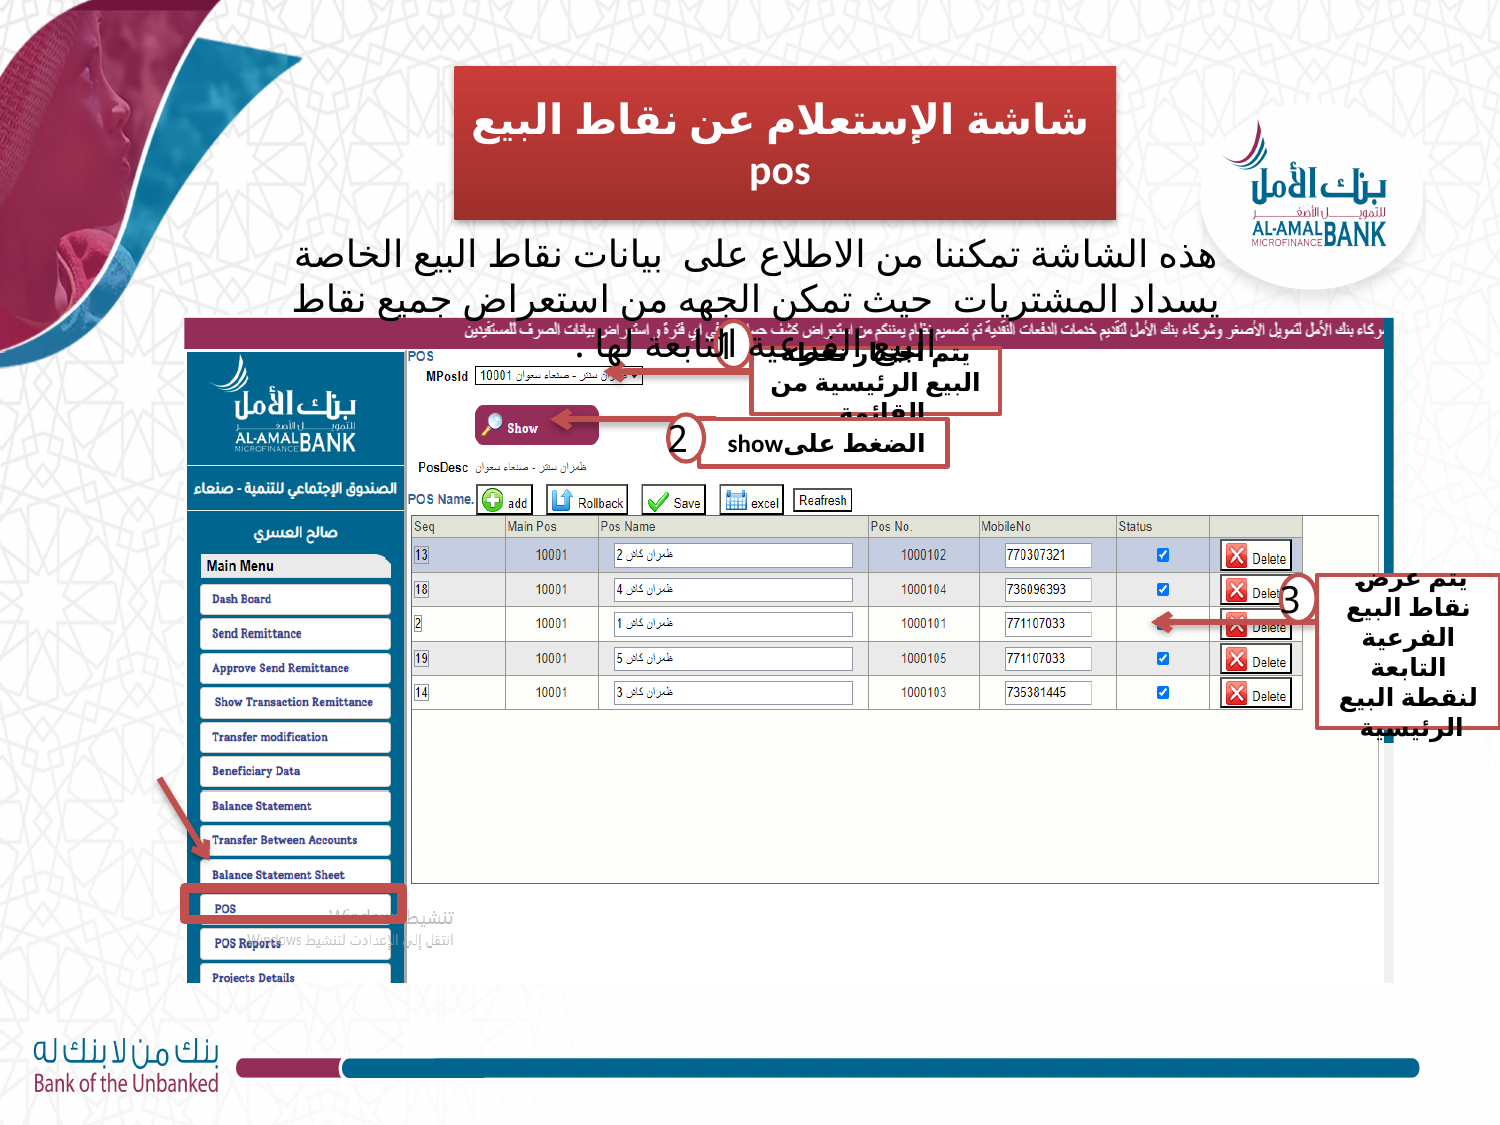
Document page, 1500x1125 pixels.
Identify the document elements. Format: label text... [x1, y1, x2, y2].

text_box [159, 777, 210, 861]
text_box شاشة الإستعلام عن نقاط البيع pos [454, 66, 1117, 220]
text_box هذه الشاشة تمكننا من الاطلاع على بيانات نقاط البيع الخاصة يسداد المشتريات حيث تمكن الجهه من استعراض جميع نقاط البيع الفرعية التابعة لها . [242, 222, 1270, 314]
text_box يتم عرض نقاط البيع الفرعية التابعة لنقطة البيع الرئيسية [1398, 573, 1500, 730]
picture [0, 0, 1500, 1125]
